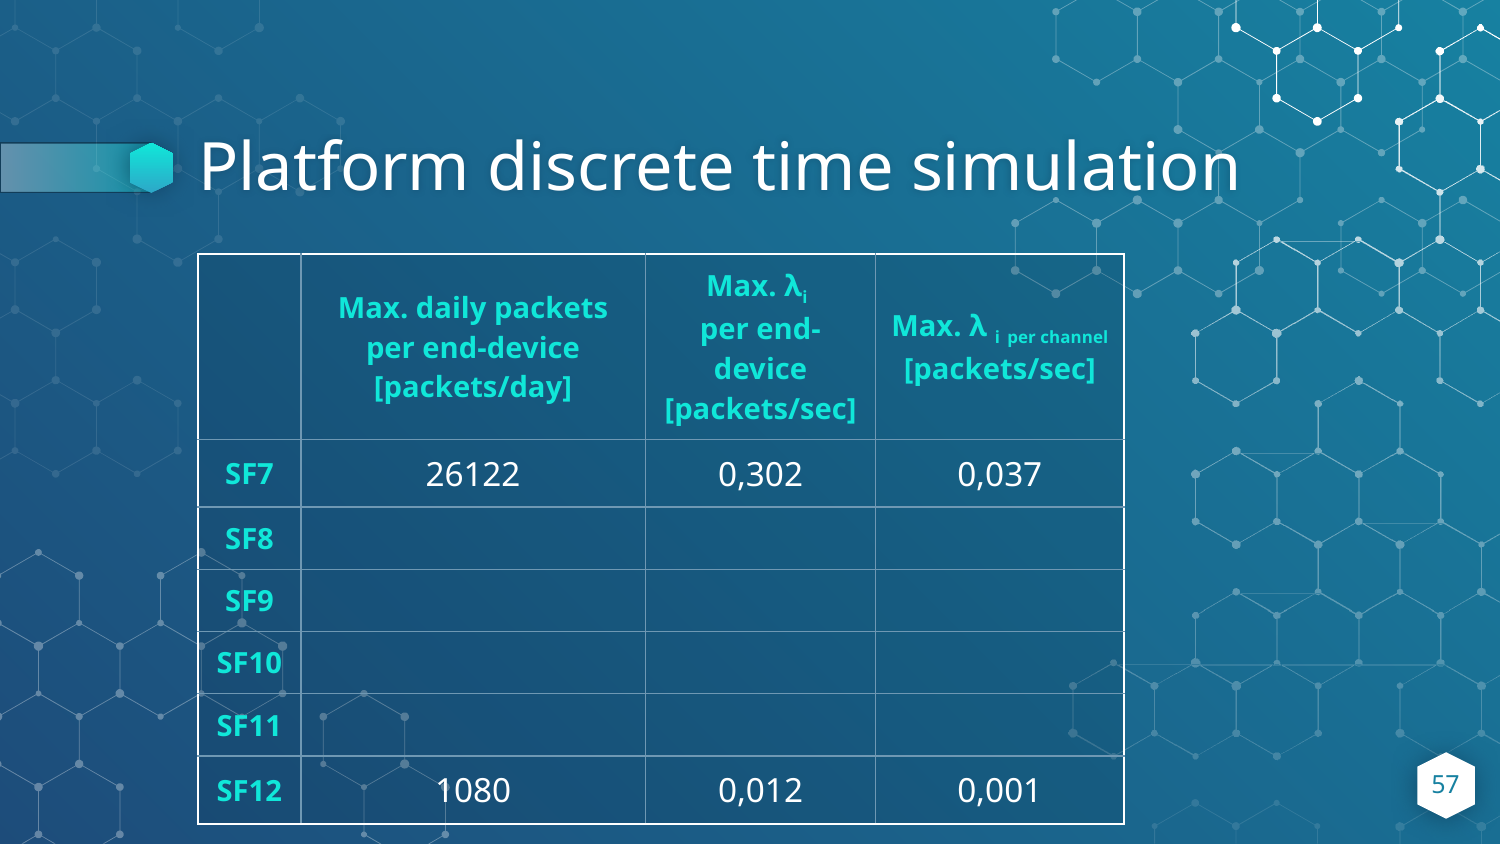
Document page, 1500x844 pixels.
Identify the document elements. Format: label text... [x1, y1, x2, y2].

table_cell SF7 [199, 440, 300, 506]
table_cell [302, 508, 645, 569]
table_cell SF12 [199, 757, 300, 823]
table_cell SF9 [199, 570, 300, 631]
table_cell [302, 694, 645, 755]
table_cell 1080 [302, 757, 645, 823]
table_header Max. daily packets per end-device [packets/day] [302, 255, 645, 439]
table_cell [302, 632, 645, 693]
table_header [199, 255, 300, 439]
table_cell SF11 [199, 694, 300, 755]
table_cell [876, 694, 1123, 755]
table_cell 0,037 [876, 440, 1123, 506]
table_cell [302, 570, 645, 631]
table_cell 0,001 [876, 757, 1123, 823]
table_cell [876, 508, 1123, 569]
table_cell [646, 508, 875, 569]
table_cell [876, 570, 1123, 631]
table_cell 0,012 [646, 757, 875, 823]
table_header Max. λi per end-device [packets/sec] [646, 255, 875, 439]
table_cell [876, 632, 1123, 693]
table_cell SF8 [199, 508, 300, 569]
title Platform discrete time simulation [198, 140, 1302, 198]
table_cell [646, 570, 875, 631]
table_cell 26122 [302, 440, 645, 506]
slide_number 57 [1416, 752, 1475, 819]
table_header Max. λ i per channel [packets/sec] [876, 255, 1123, 439]
table_cell [646, 694, 875, 755]
table_cell [646, 632, 875, 693]
table_cell 0,302 [646, 440, 875, 506]
table_cell SF10 [199, 632, 300, 693]
